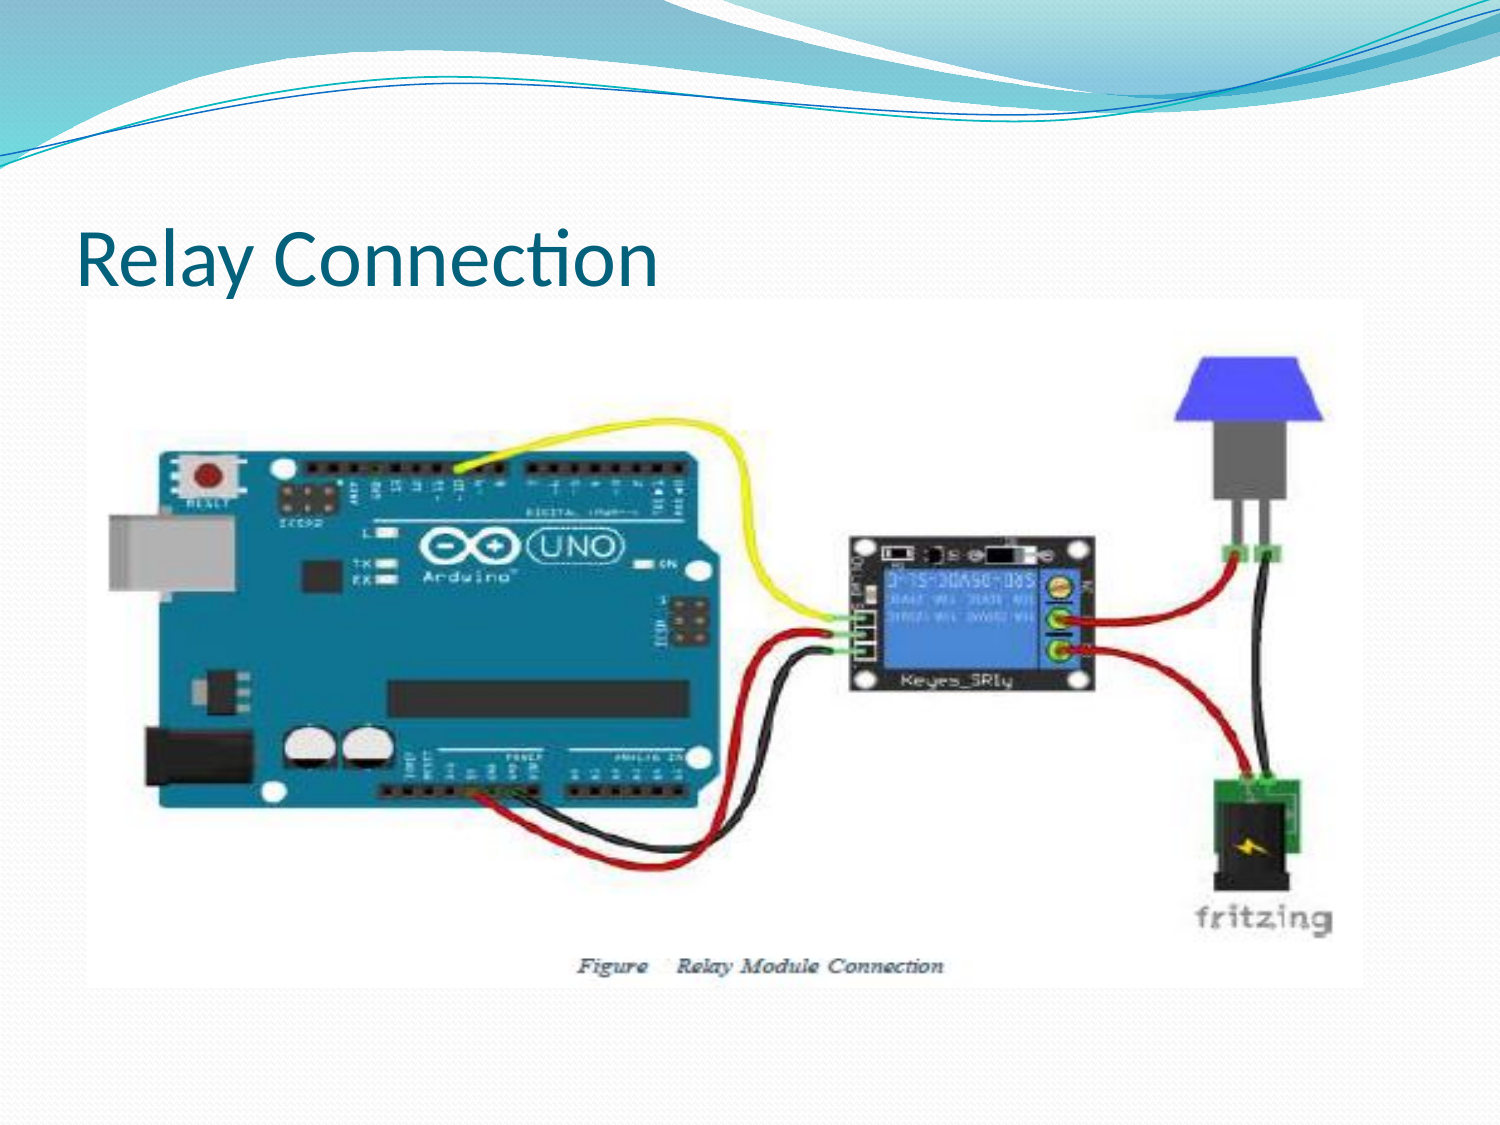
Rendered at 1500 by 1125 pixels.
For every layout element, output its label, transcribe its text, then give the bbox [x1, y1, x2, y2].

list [87, 299, 1363, 988]
title Relay Connection [75, 115, 1425, 303]
